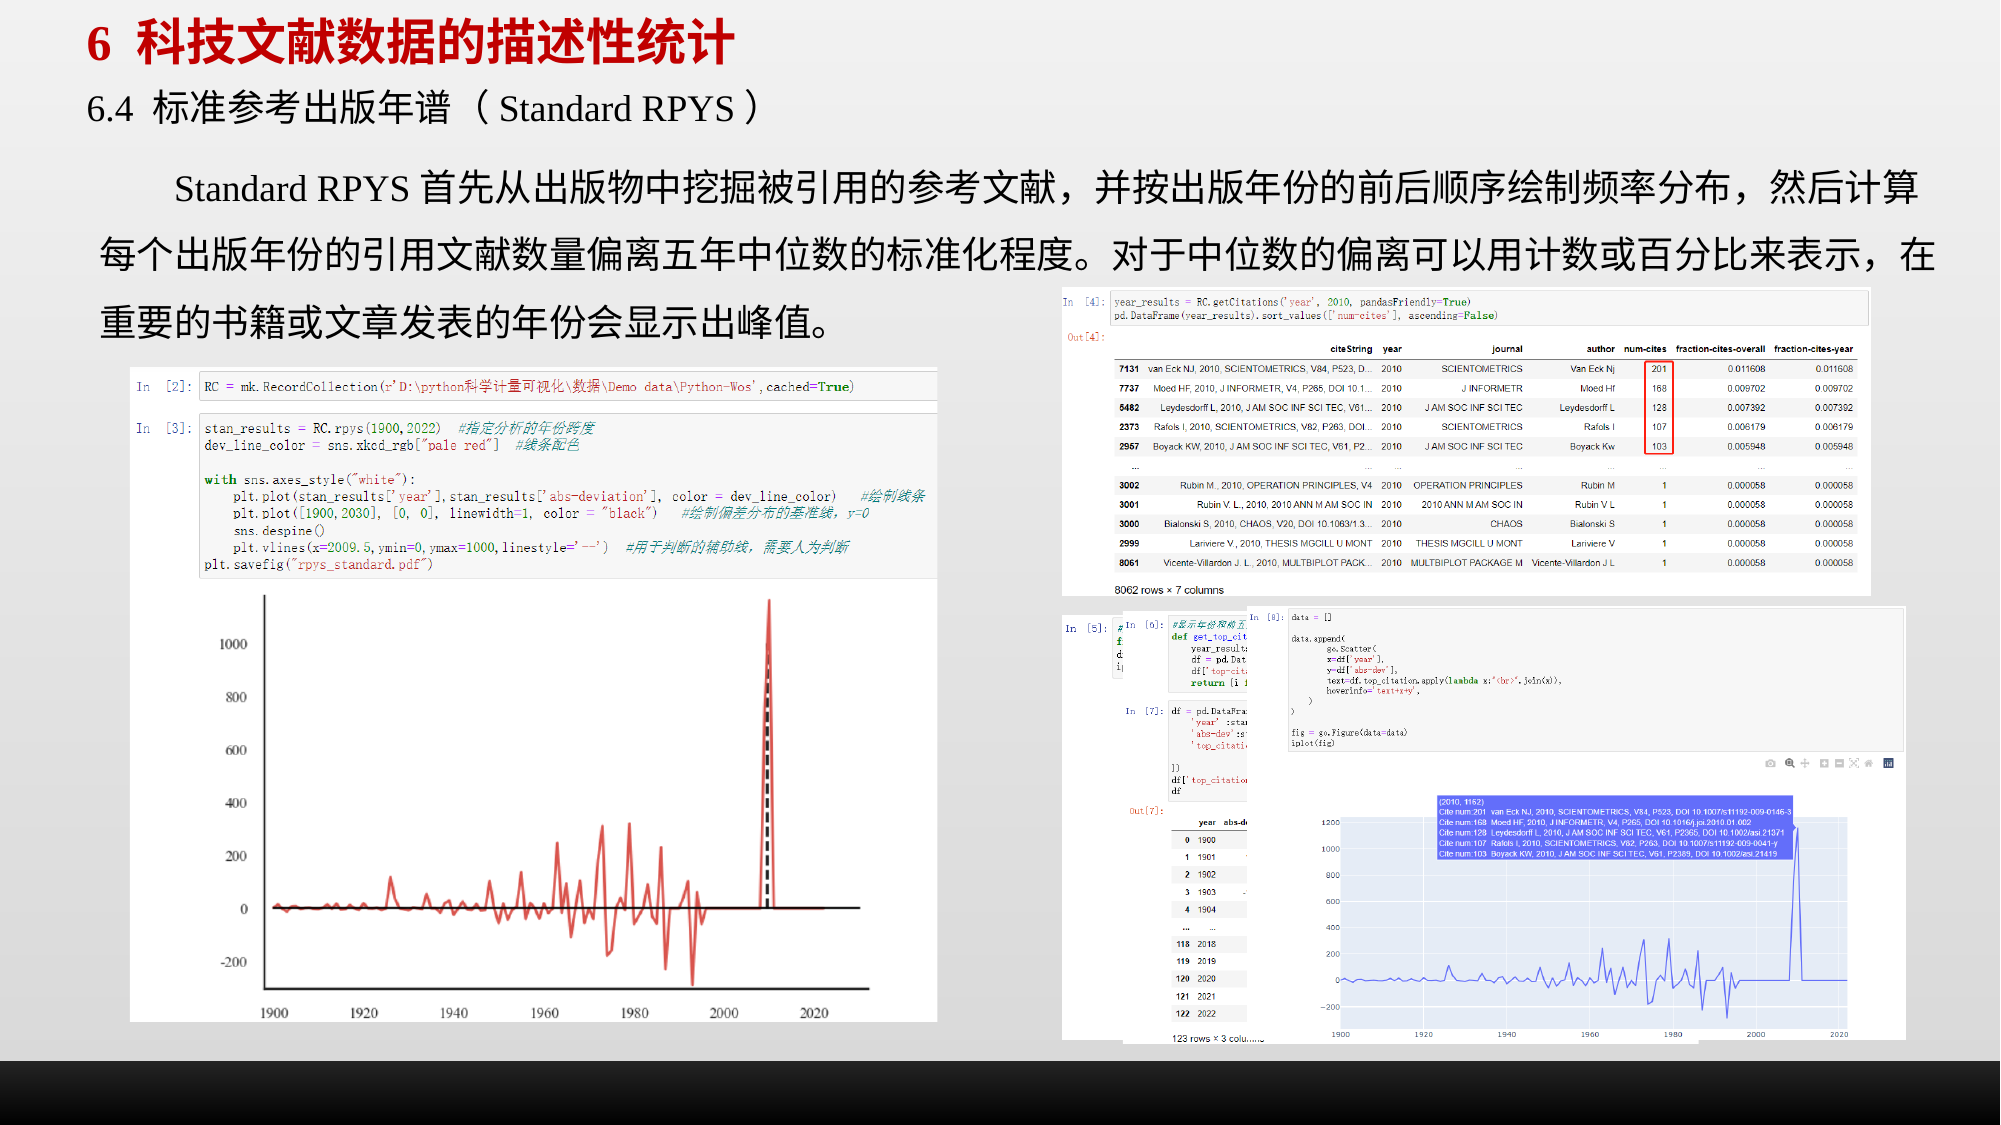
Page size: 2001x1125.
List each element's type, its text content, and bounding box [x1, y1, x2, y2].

picture [1062, 606, 1906, 1044]
picture [1062, 287, 1871, 596]
text_box Standard RPYS首先从出版物中挖掘被引用的参考文献，并按出版年份的前后顺序绘制频率分布，然后计算每个出版年份的引用文献数量偏离五年中位数的标准化程度。对于中位数的偏离可以用计数或百分比来表示，在重要的书籍或文章发表的年份会显示出峰值。 [84, 134, 1966, 352]
text_box 6 科技文献数据的描述性统计 6.4 标准参考出版年谱（Standard RPYS） [71, 16, 1072, 136]
picture [129, 367, 938, 1022]
